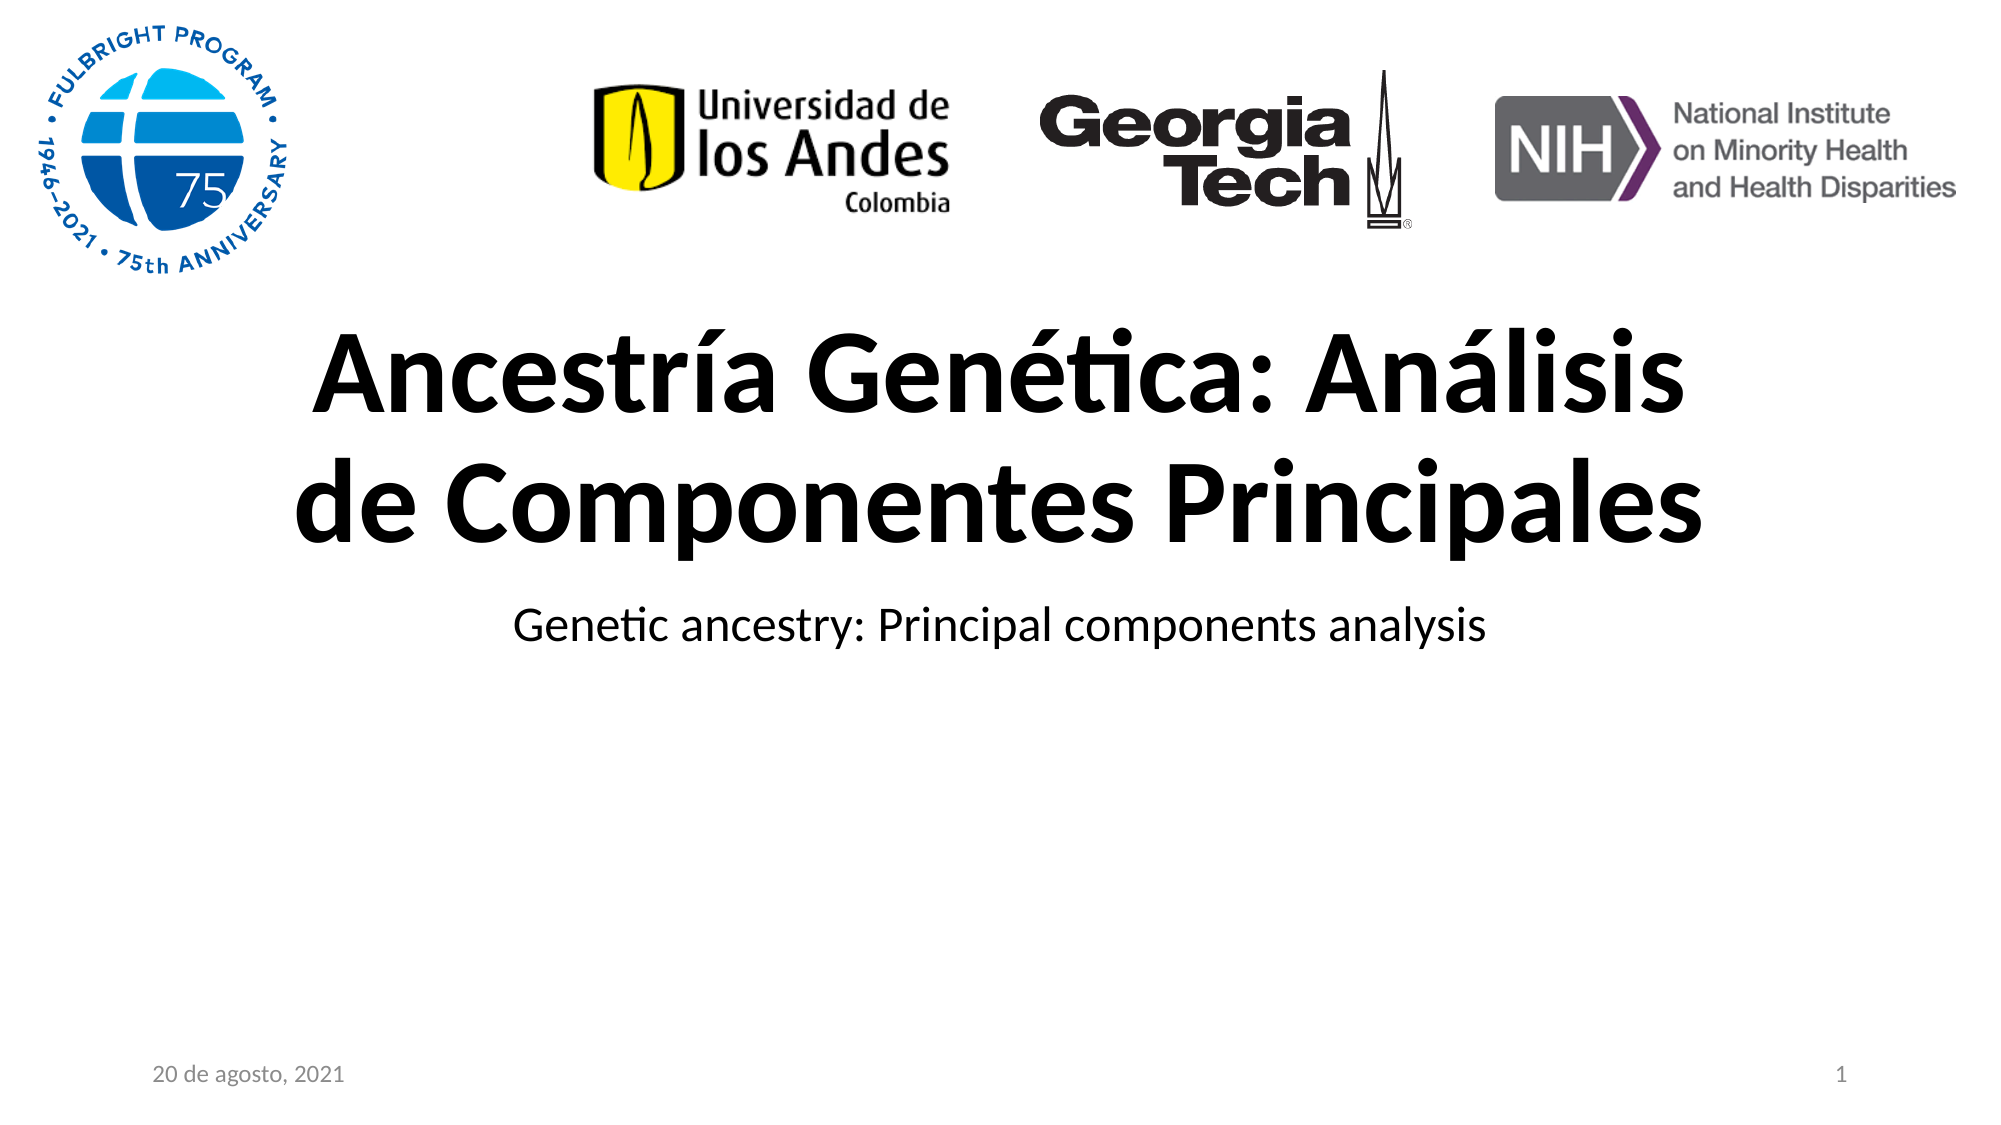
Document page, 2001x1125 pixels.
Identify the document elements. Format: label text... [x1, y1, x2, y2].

picture [1040, 70, 1412, 229]
title Ancestría Genética: Análisis de Componentes Principales [249, 184, 1750, 576]
picture [33, 22, 291, 278]
picture [587, 80, 957, 219]
picture [1495, 96, 1956, 204]
slide_number 1 [1412, 1042, 1863, 1103]
slide_number 20 de agosto, 2021 [137, 1042, 588, 1103]
subtitle Genetic ancestry: Principal components analysis [249, 590, 1750, 863]
